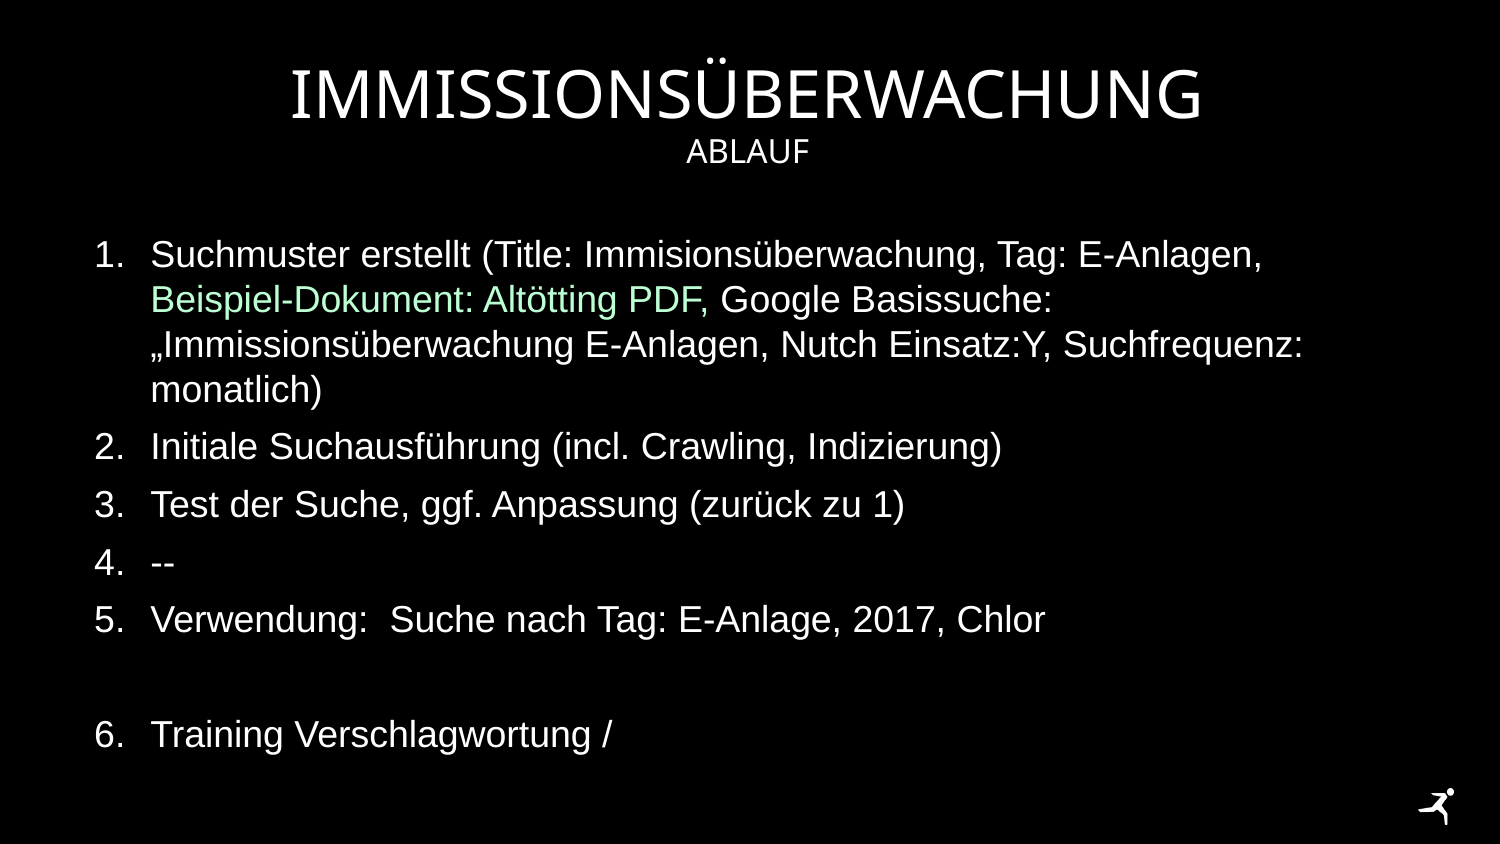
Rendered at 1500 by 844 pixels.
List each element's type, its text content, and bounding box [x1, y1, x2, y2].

title Immissionsüberwachung [94, 66, 1402, 111]
list Suchmuster erstellt (Title: Immisionsüberwachung, Tag: E-Anlagen, Beispiel-Dokument: Altötting PDF, Google Basissuche: „Immissionsüberwachung E-Anlagen, Nutch Einsatz:Y, Suchfrequenz: monatlich) Initiale Suchausführung (incl. Crawling, Indizierung) Test der Suche, ggf. Anpassung (zurück zu 1) -- Verwendung: Suche nach Tag: E-Anlage, 2017, Chlor Training Verschlagwortung / [94, 229, 1402, 729]
subtitle ablauf [94, 123, 1402, 178]
picture [1418, 788, 1454, 825]
